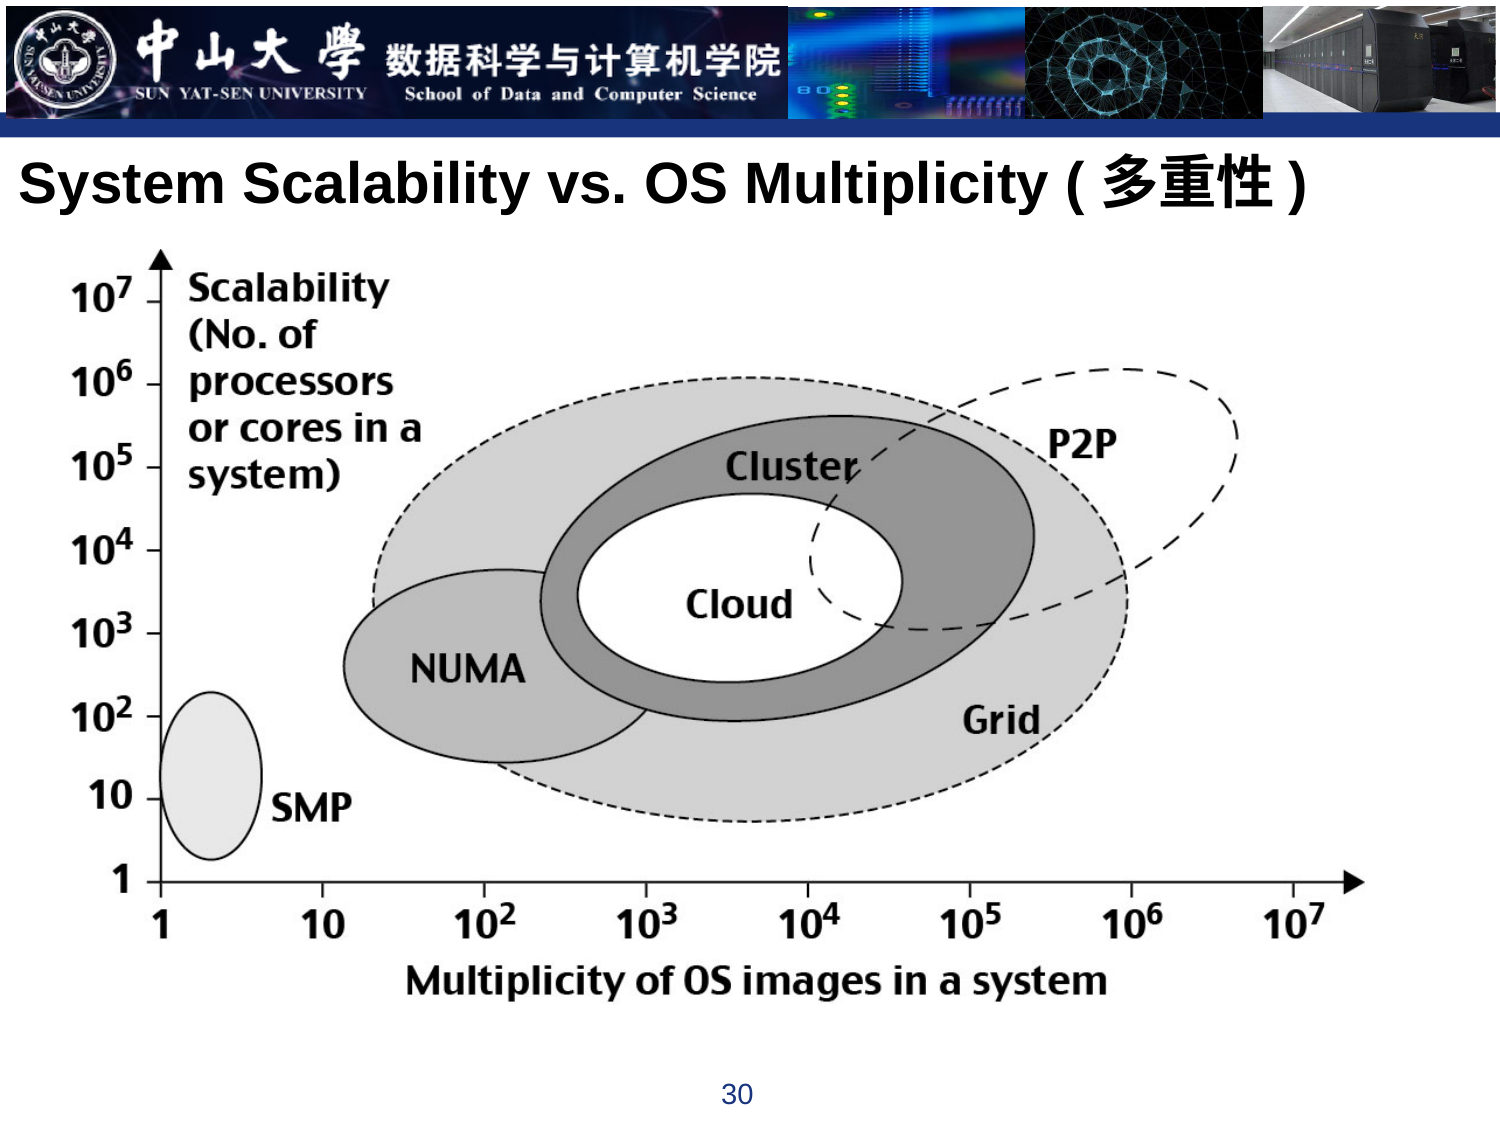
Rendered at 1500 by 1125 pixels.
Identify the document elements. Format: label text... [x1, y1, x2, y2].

slide_number 30 [562, 1067, 913, 1119]
picture [69, 249, 1365, 1004]
picture [6, 6, 1496, 119]
text_box System Scalability vs. OS Multiplicity (多重性) [4, 137, 1367, 223]
